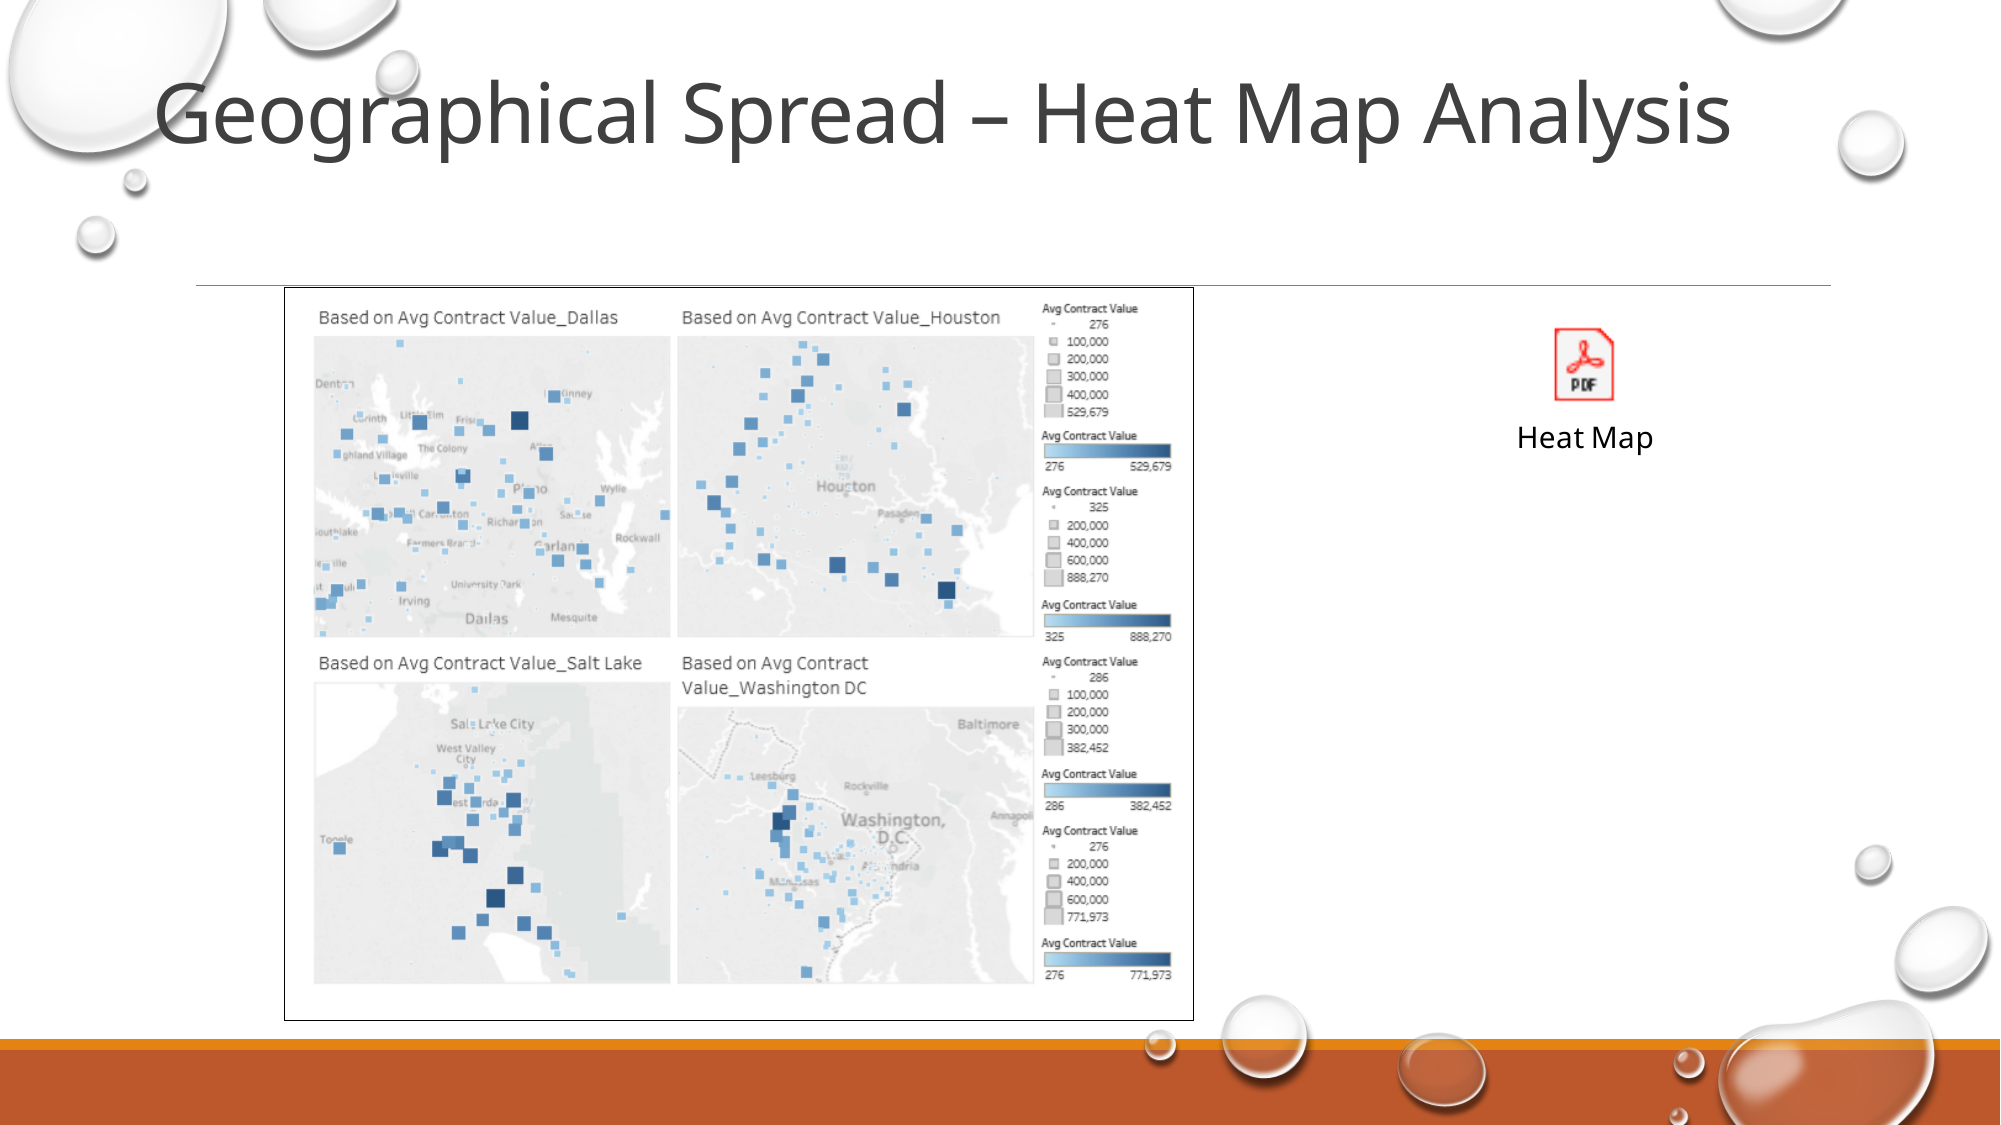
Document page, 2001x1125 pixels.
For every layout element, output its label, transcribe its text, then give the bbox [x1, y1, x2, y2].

title Geographical Spread – Heat Map Analysis [137, 43, 1863, 169]
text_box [1465, 326, 1705, 529]
picture [0, 0, 2000, 1125]
